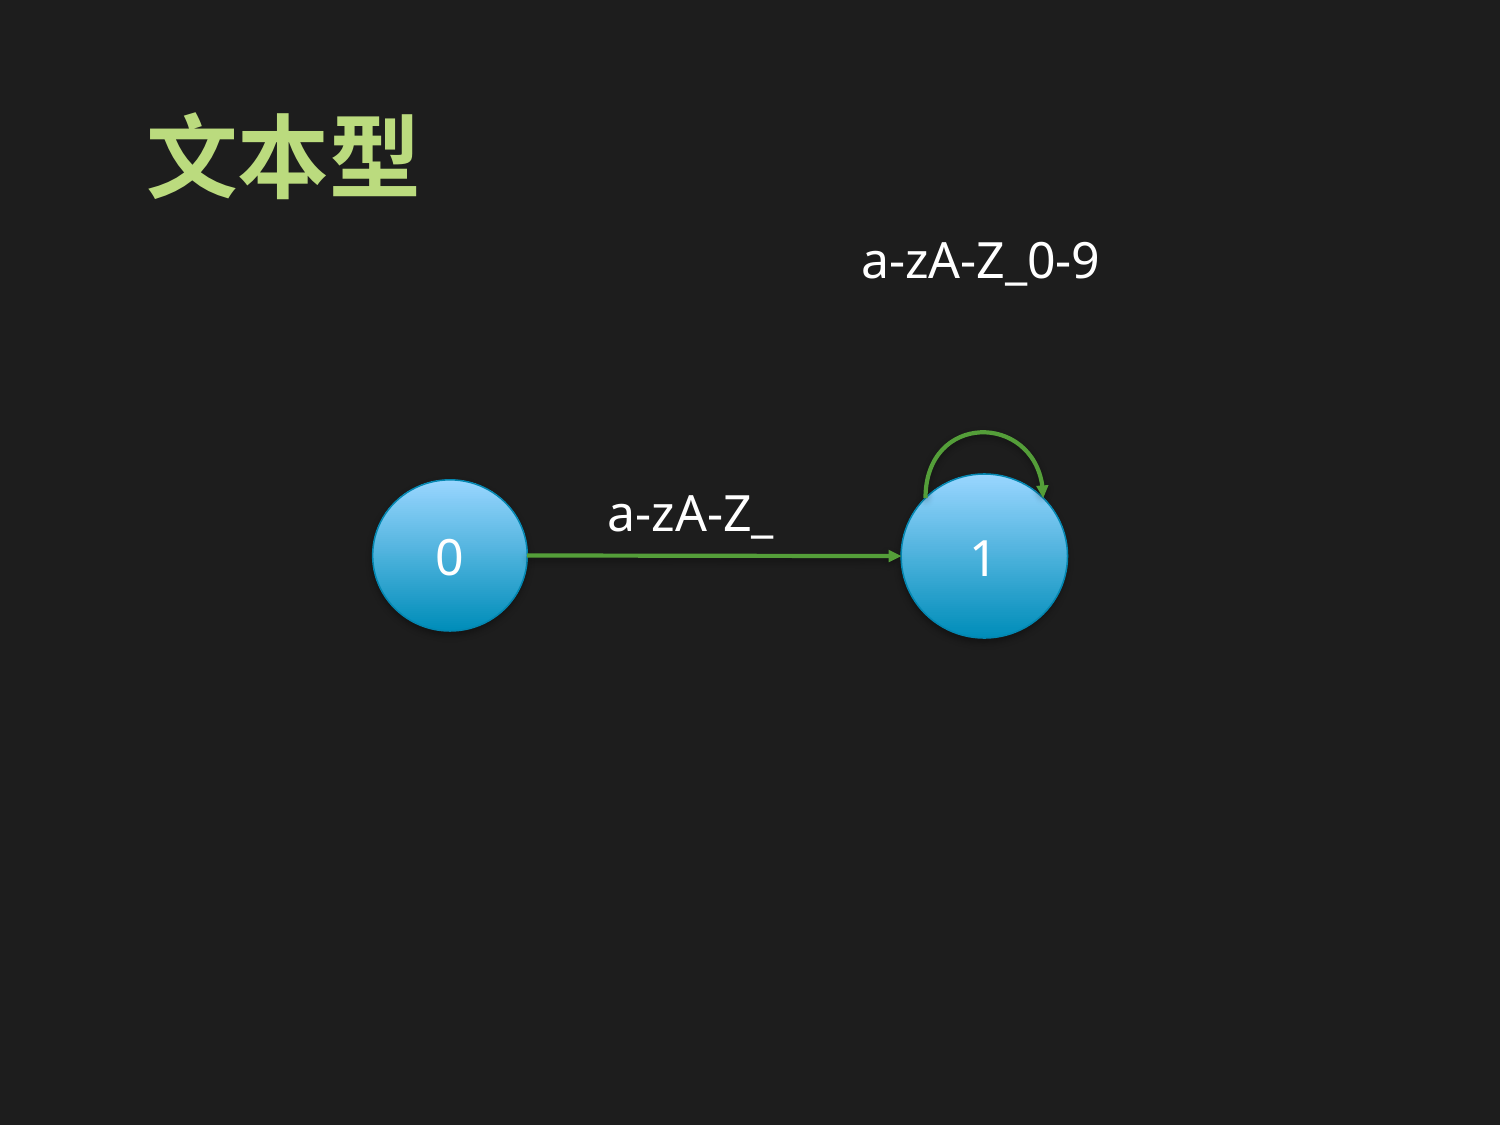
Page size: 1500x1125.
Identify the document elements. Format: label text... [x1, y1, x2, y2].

text_box 1 [900, 473, 1069, 639]
text_box a-zA-Z_ [592, 473, 804, 549]
text_box 0 [371, 479, 528, 632]
text_box 文本型 [131, 92, 450, 217]
text_box a-zA-Z_0-9 [824, 220, 1137, 296]
